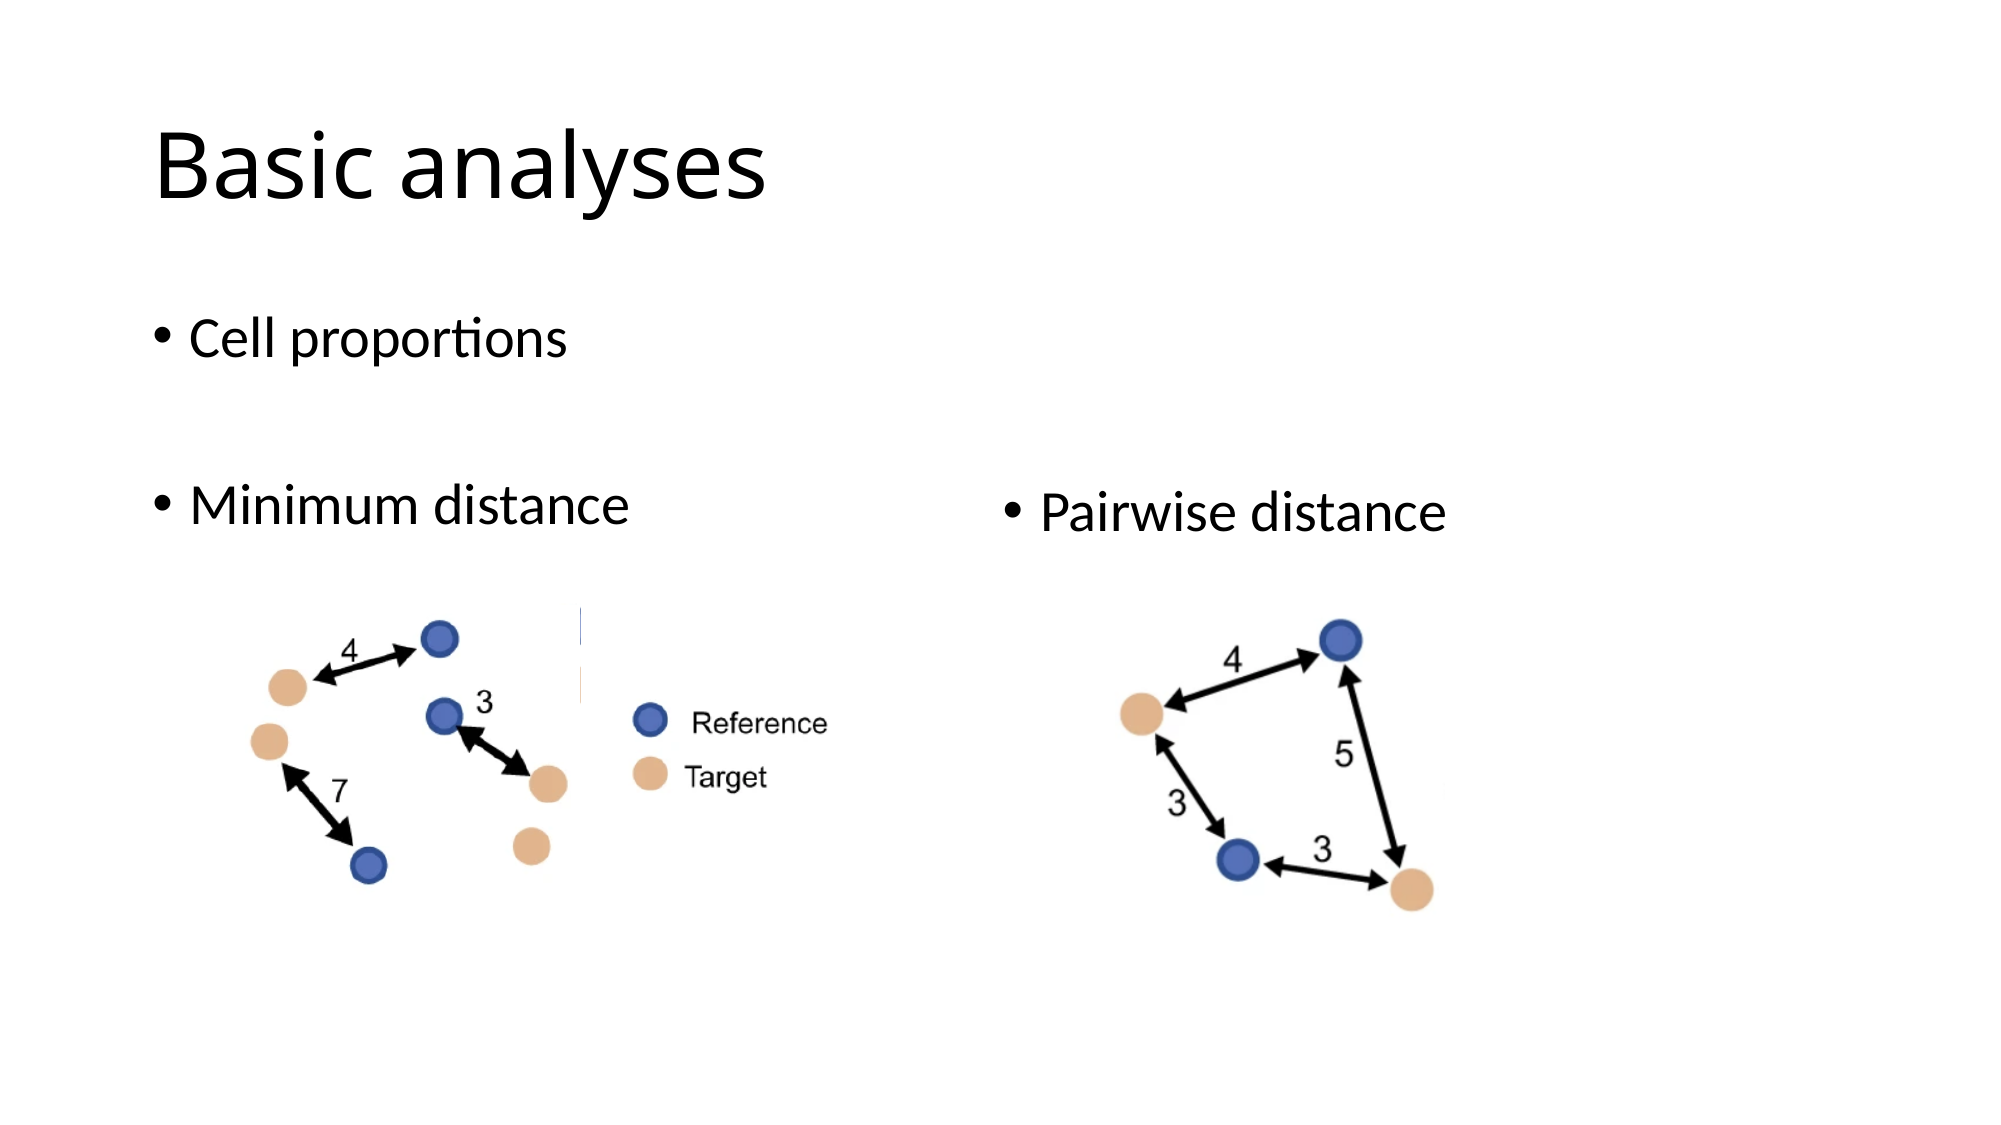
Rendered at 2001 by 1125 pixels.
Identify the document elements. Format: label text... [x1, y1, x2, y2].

title Basic analyses [137, 59, 1863, 278]
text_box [222, 603, 581, 902]
list Cell proportions Minimum distance [137, 299, 788, 1014]
picture [618, 690, 840, 810]
picture [1107, 604, 1445, 928]
text_box Pairwise distance [987, 299, 1639, 1014]
